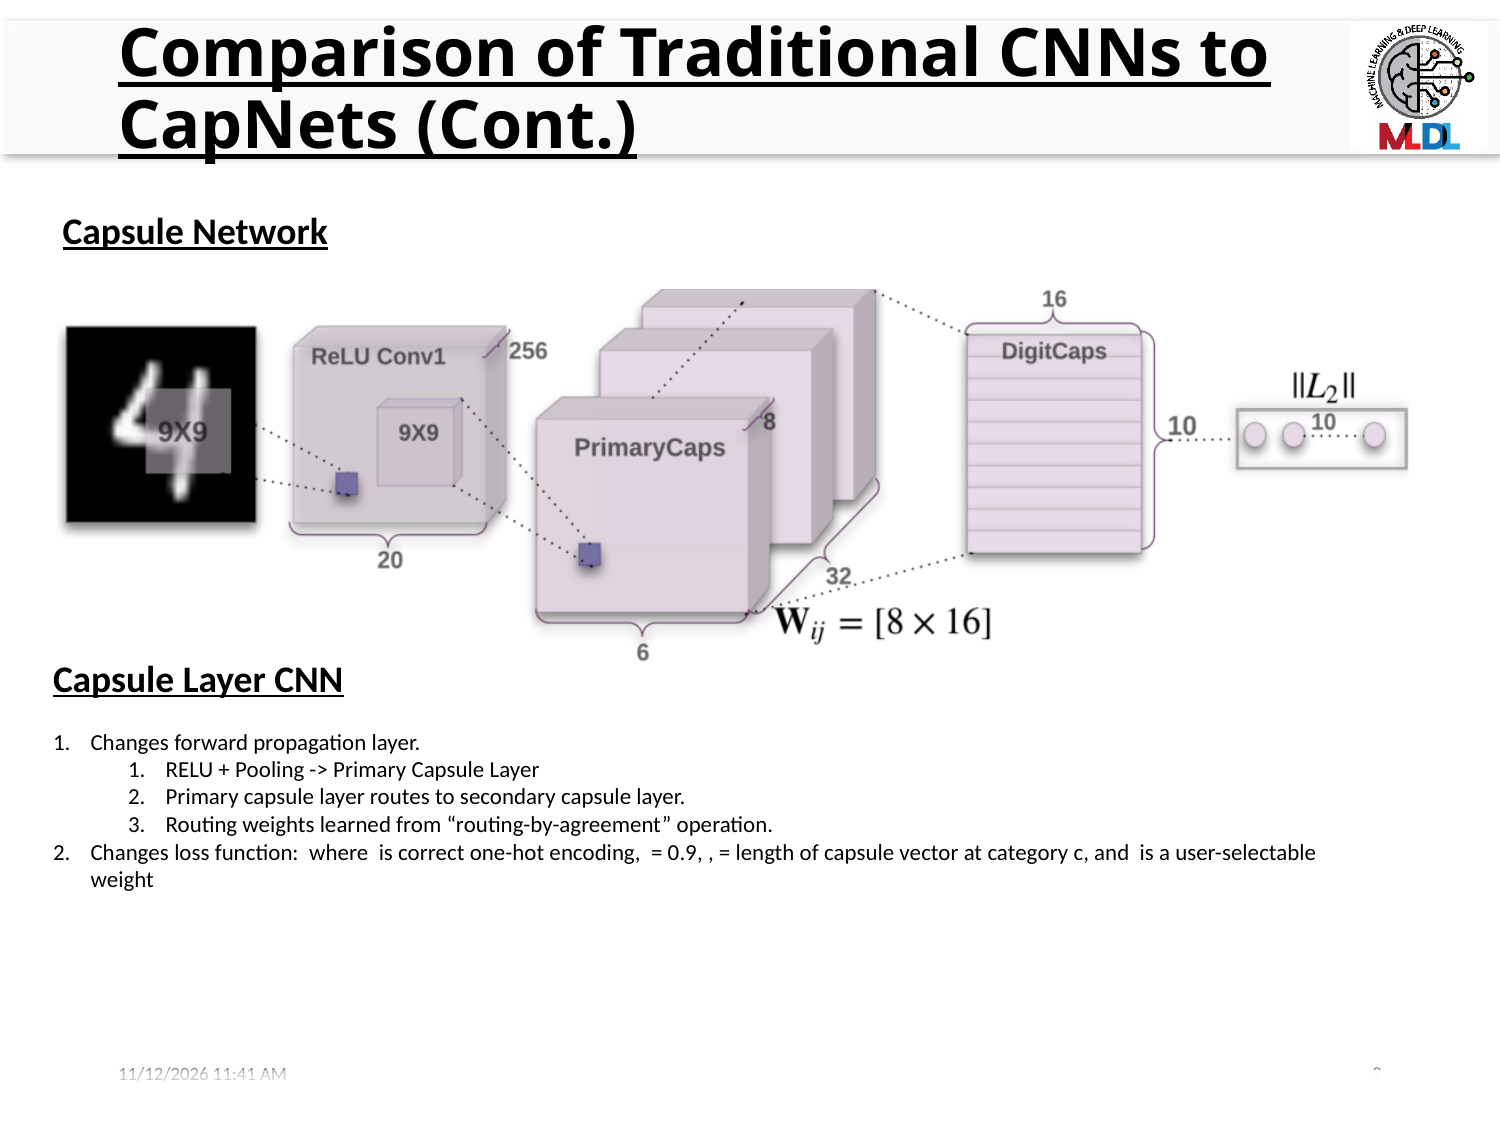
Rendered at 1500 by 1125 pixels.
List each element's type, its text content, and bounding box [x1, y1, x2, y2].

picture [1397, 21, 1476, 153]
title Comparison of Traditional CNNs to CapNets (Cont.) [103, 0, 1397, 199]
slide_number 8 [1059, 1042, 1397, 1103]
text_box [47, 199, 1425, 763]
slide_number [103, 1042, 441, 1103]
